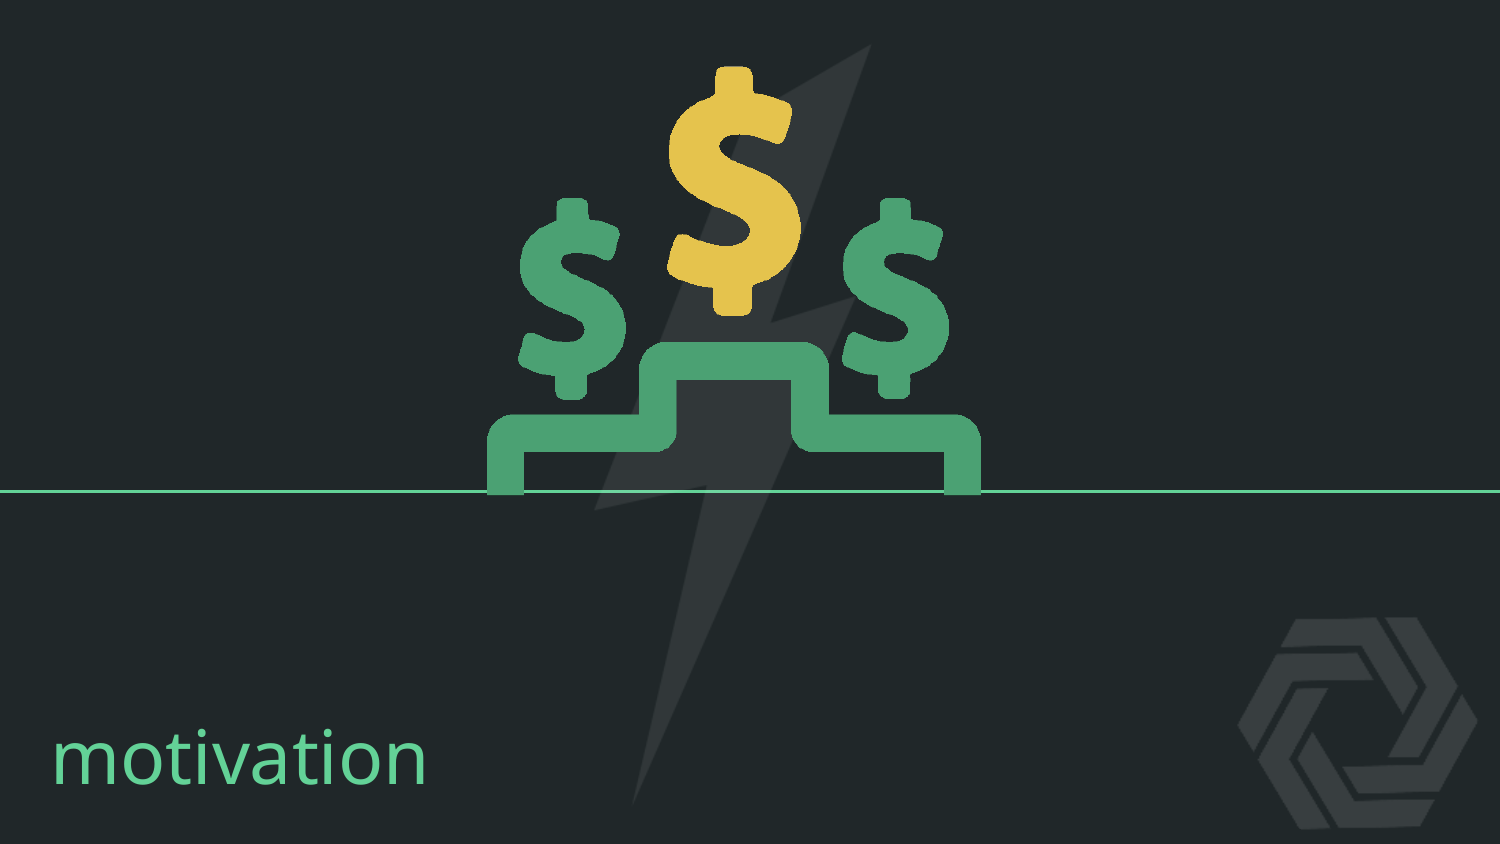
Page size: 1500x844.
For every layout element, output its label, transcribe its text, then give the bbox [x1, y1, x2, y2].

picture [256, 20, 1500, 844]
title motivation [35, 667, 254, 825]
